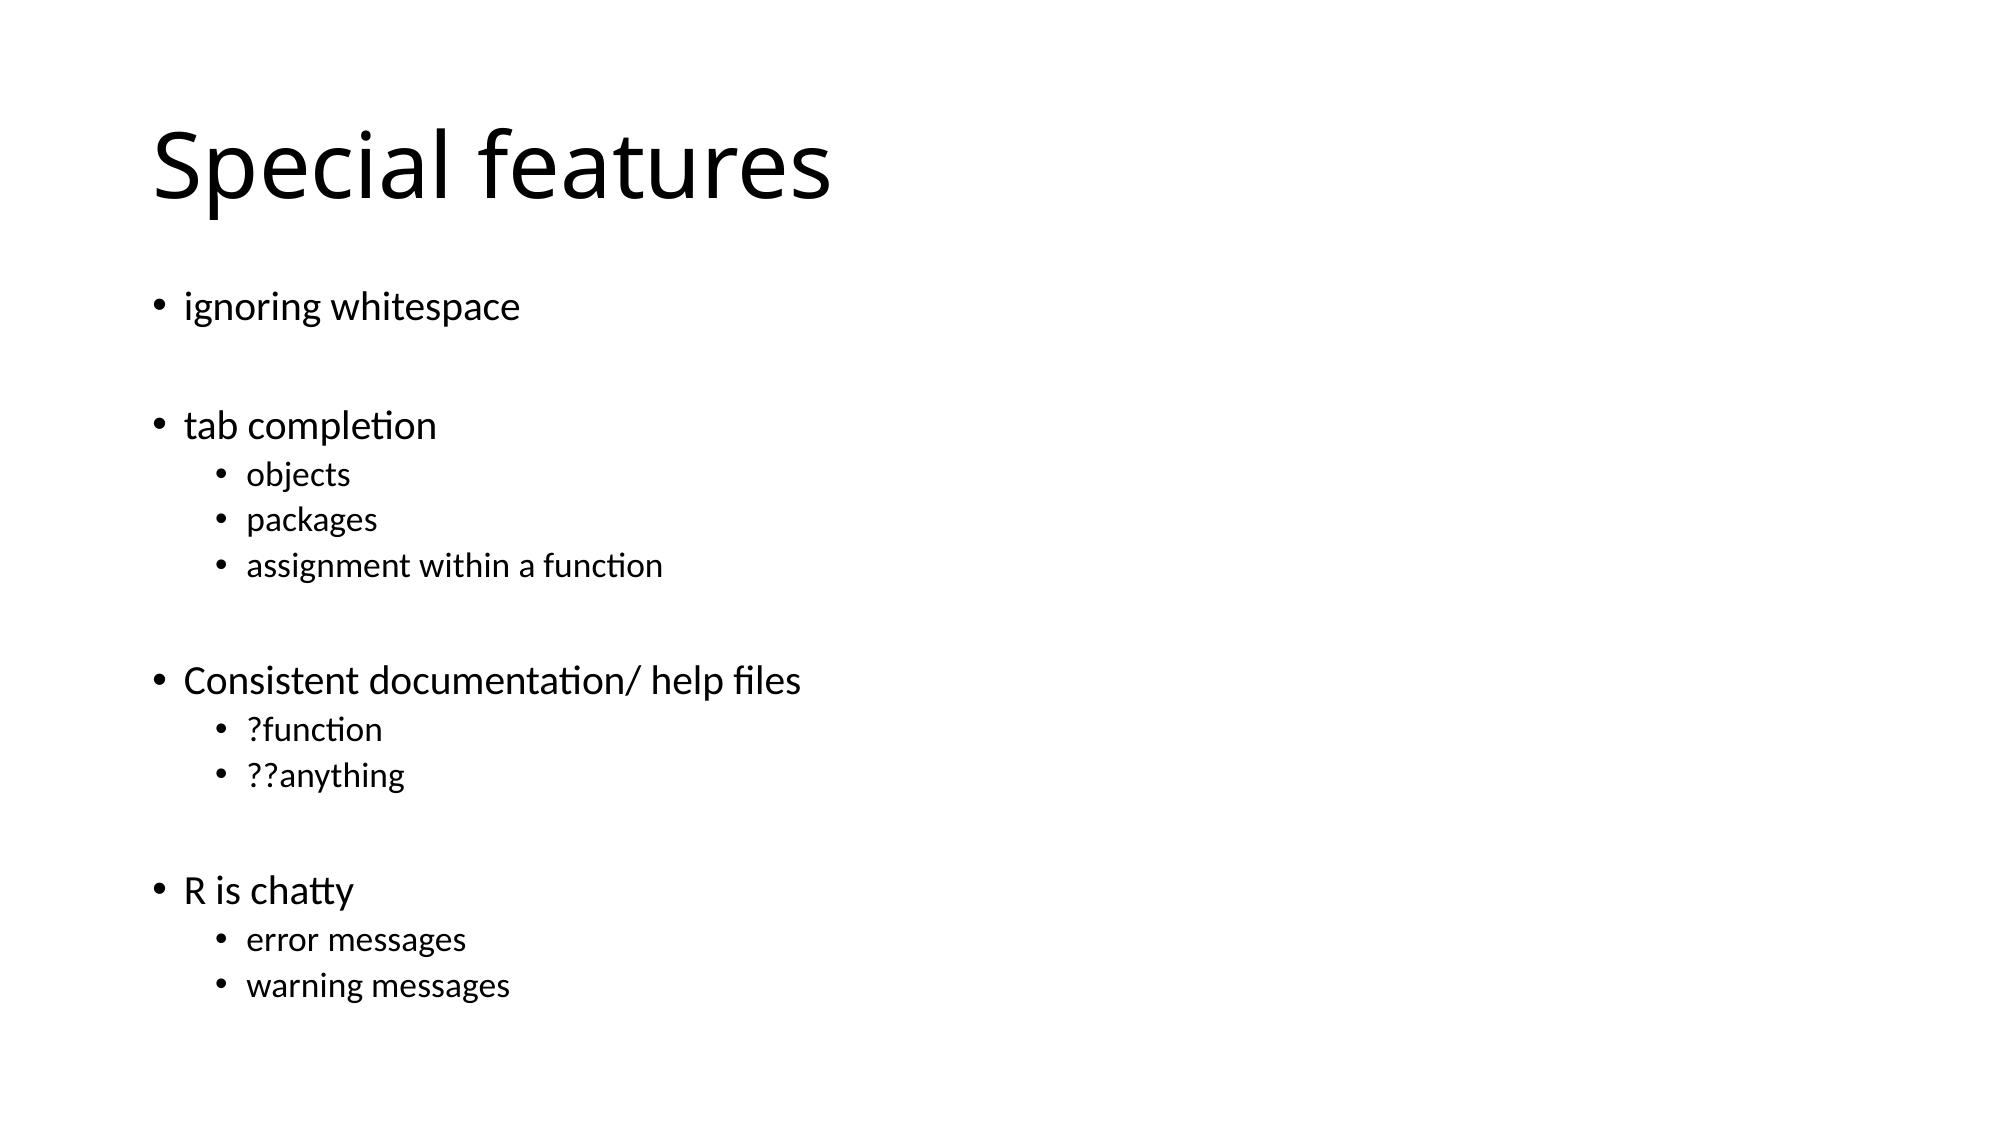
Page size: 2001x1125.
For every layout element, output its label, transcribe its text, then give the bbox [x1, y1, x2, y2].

title Special features [137, 59, 1863, 277]
list ignoring whitespace tab completion objects packages assignment within a function Consistent documentation/ help files ?function ??anything R is chatty error messages warning messages [137, 277, 1863, 1014]
